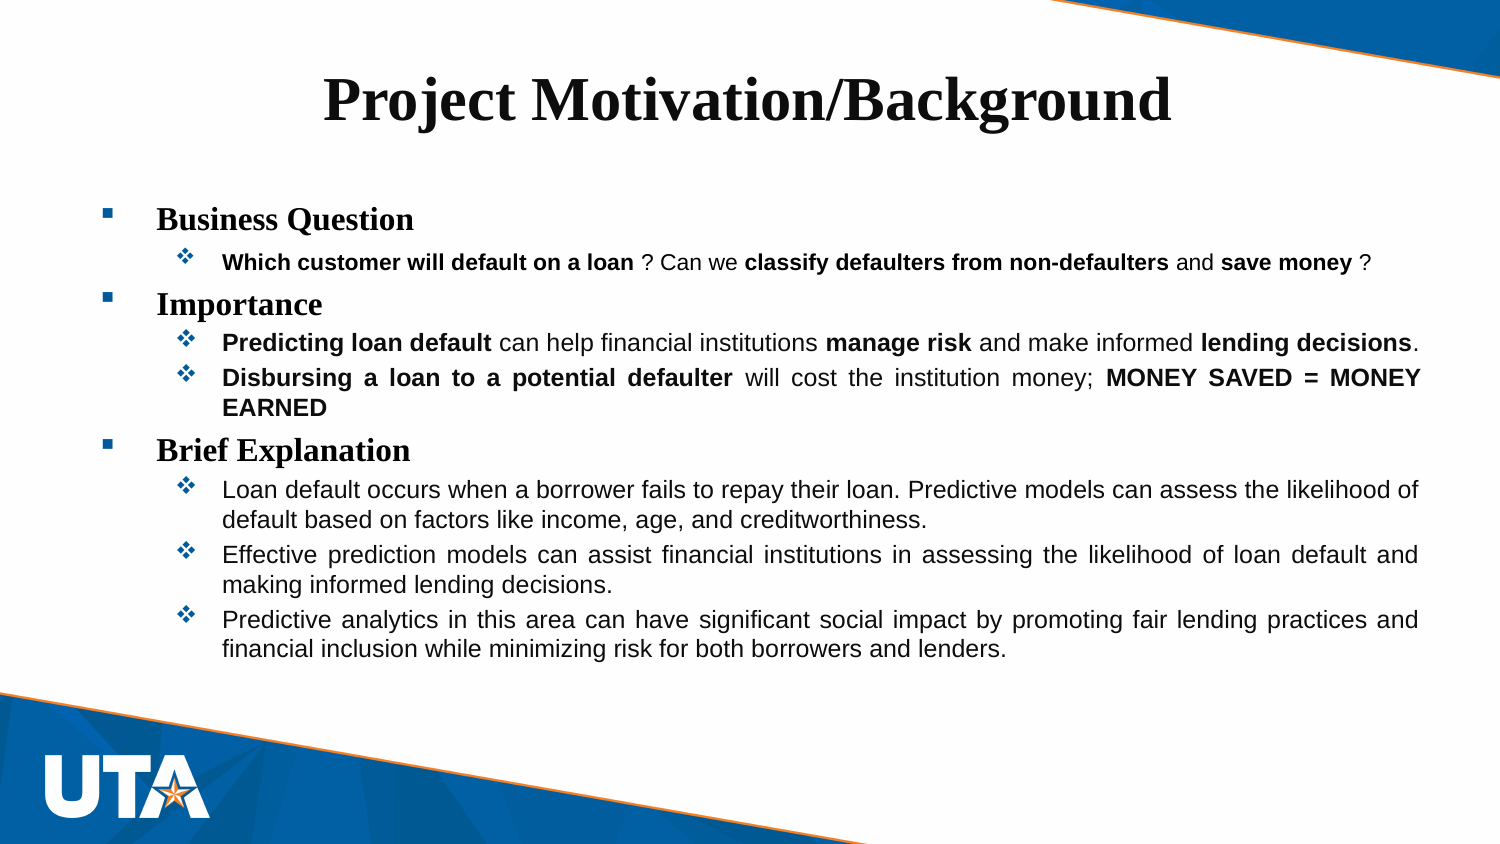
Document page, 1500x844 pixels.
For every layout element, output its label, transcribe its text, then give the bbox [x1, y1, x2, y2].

list Business Question Which customer will default on a loan ? Can we classify defaulters from non-defaulters and save money ? Importance Predicting loan default can help financial institutions manage risk and make informed lending decisions. Disbursing a loan to a potential defaulter will cost the institution money; MONEY SAVED = MONEY EARNED Brief Explanation Loan default occurs when a borrower fails to repay their loan. Predictive models can assess the likelihood of default based on factors like income, age, and creditworthiness. Effective prediction models can assist financial institutions in assessing the likelihood of loan default and making informed lending decisions. Predictive analytics in this area can have significant social impact by promoting fair lending practices and financial inclusion while minimizing risk for both borrowers and lenders. [85, 138, 1437, 706]
picture [0, 0, 1500, 844]
title Project Motivation/Background [0, 24, 1313, 166]
